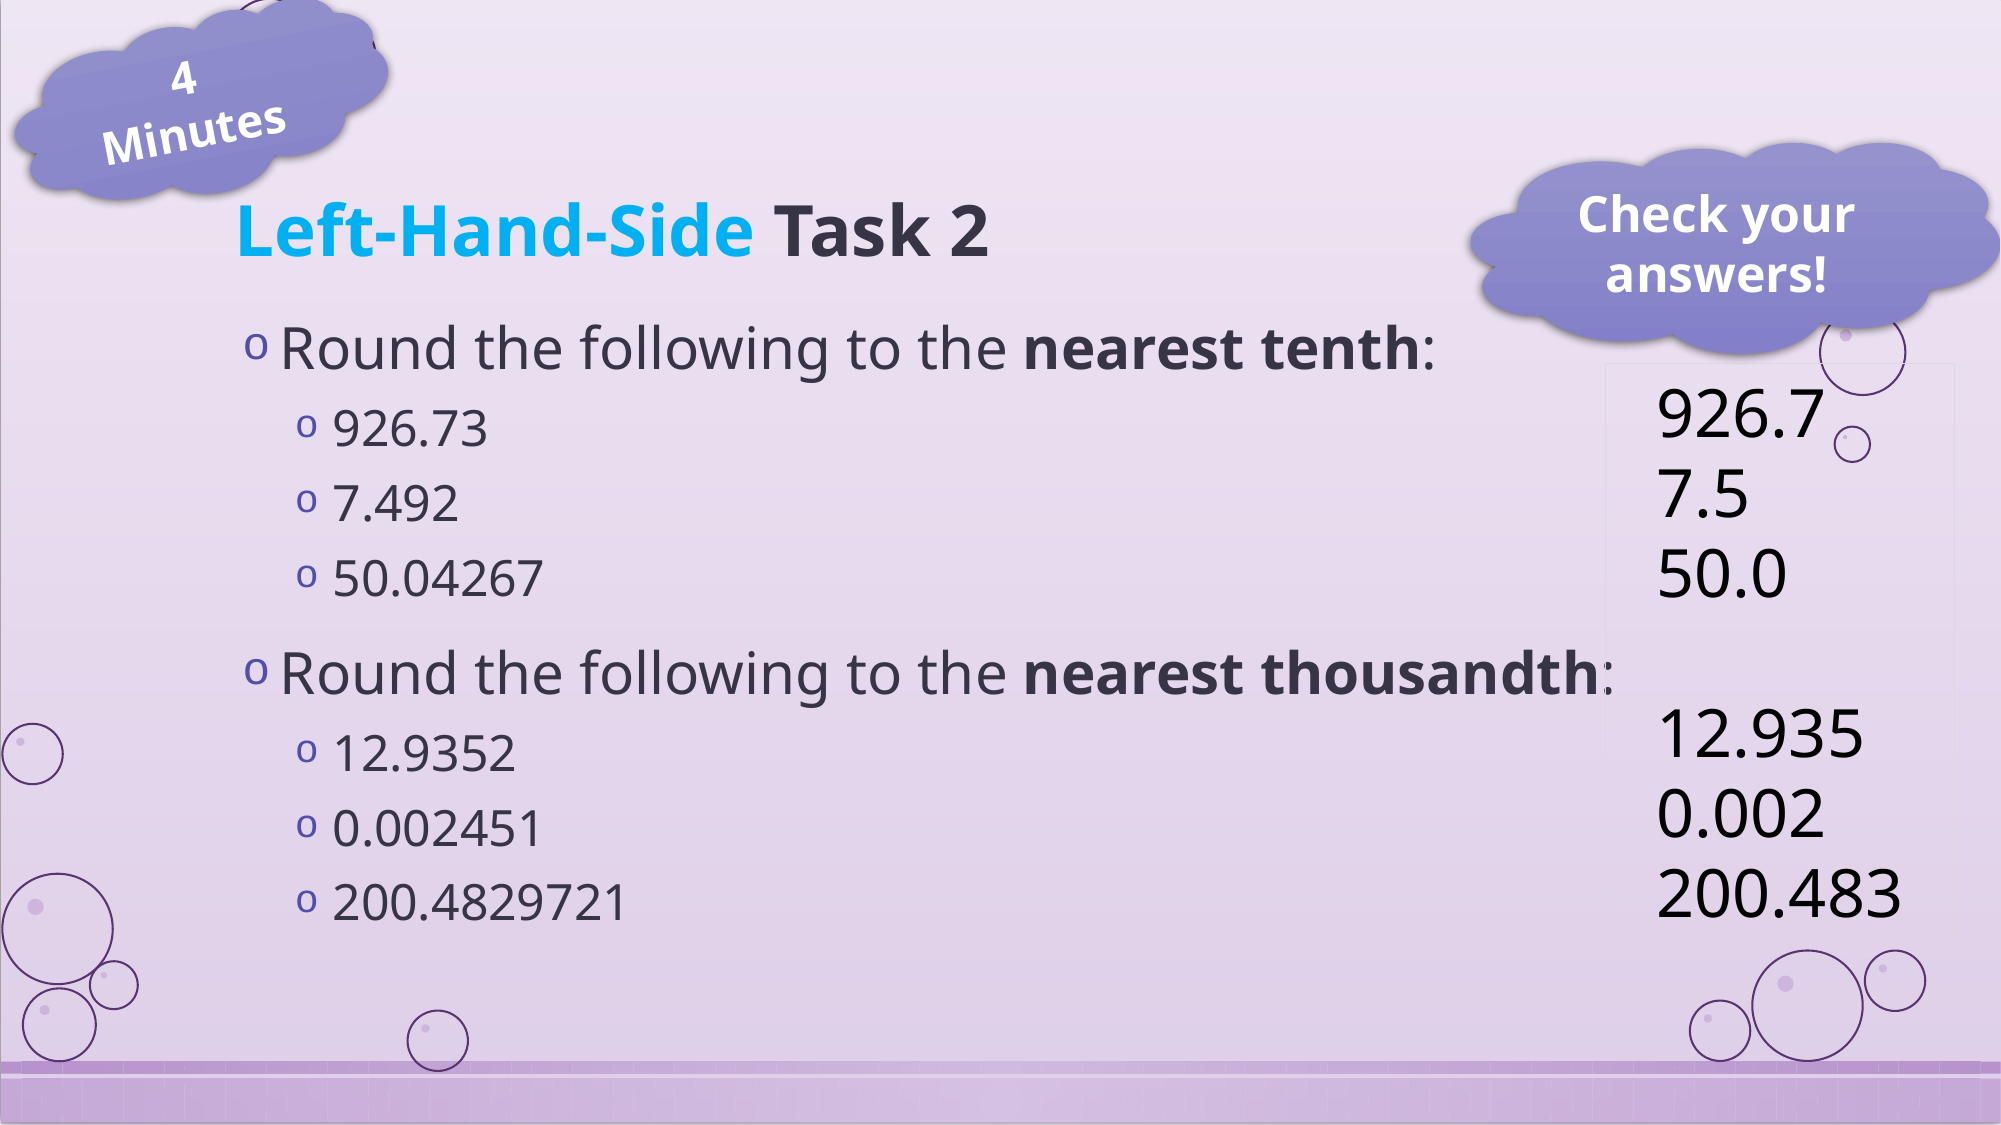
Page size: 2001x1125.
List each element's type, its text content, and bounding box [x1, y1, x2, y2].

text_box 4 Minutes [15, 0, 388, 200]
list Round the following to the nearest tenth: 926.73 7.492 50.04267 Round the following to the nearest thousandth: 12.9352 0.002451 200.4829721 [219, 311, 1780, 990]
title Left-Hand-Side Task 2 [219, 76, 1780, 279]
text_box Check your answers! [1470, 142, 2000, 354]
text_box 926.7 7.5 50.0 12.935 0.002 200.483 [1605, 363, 1955, 938]
